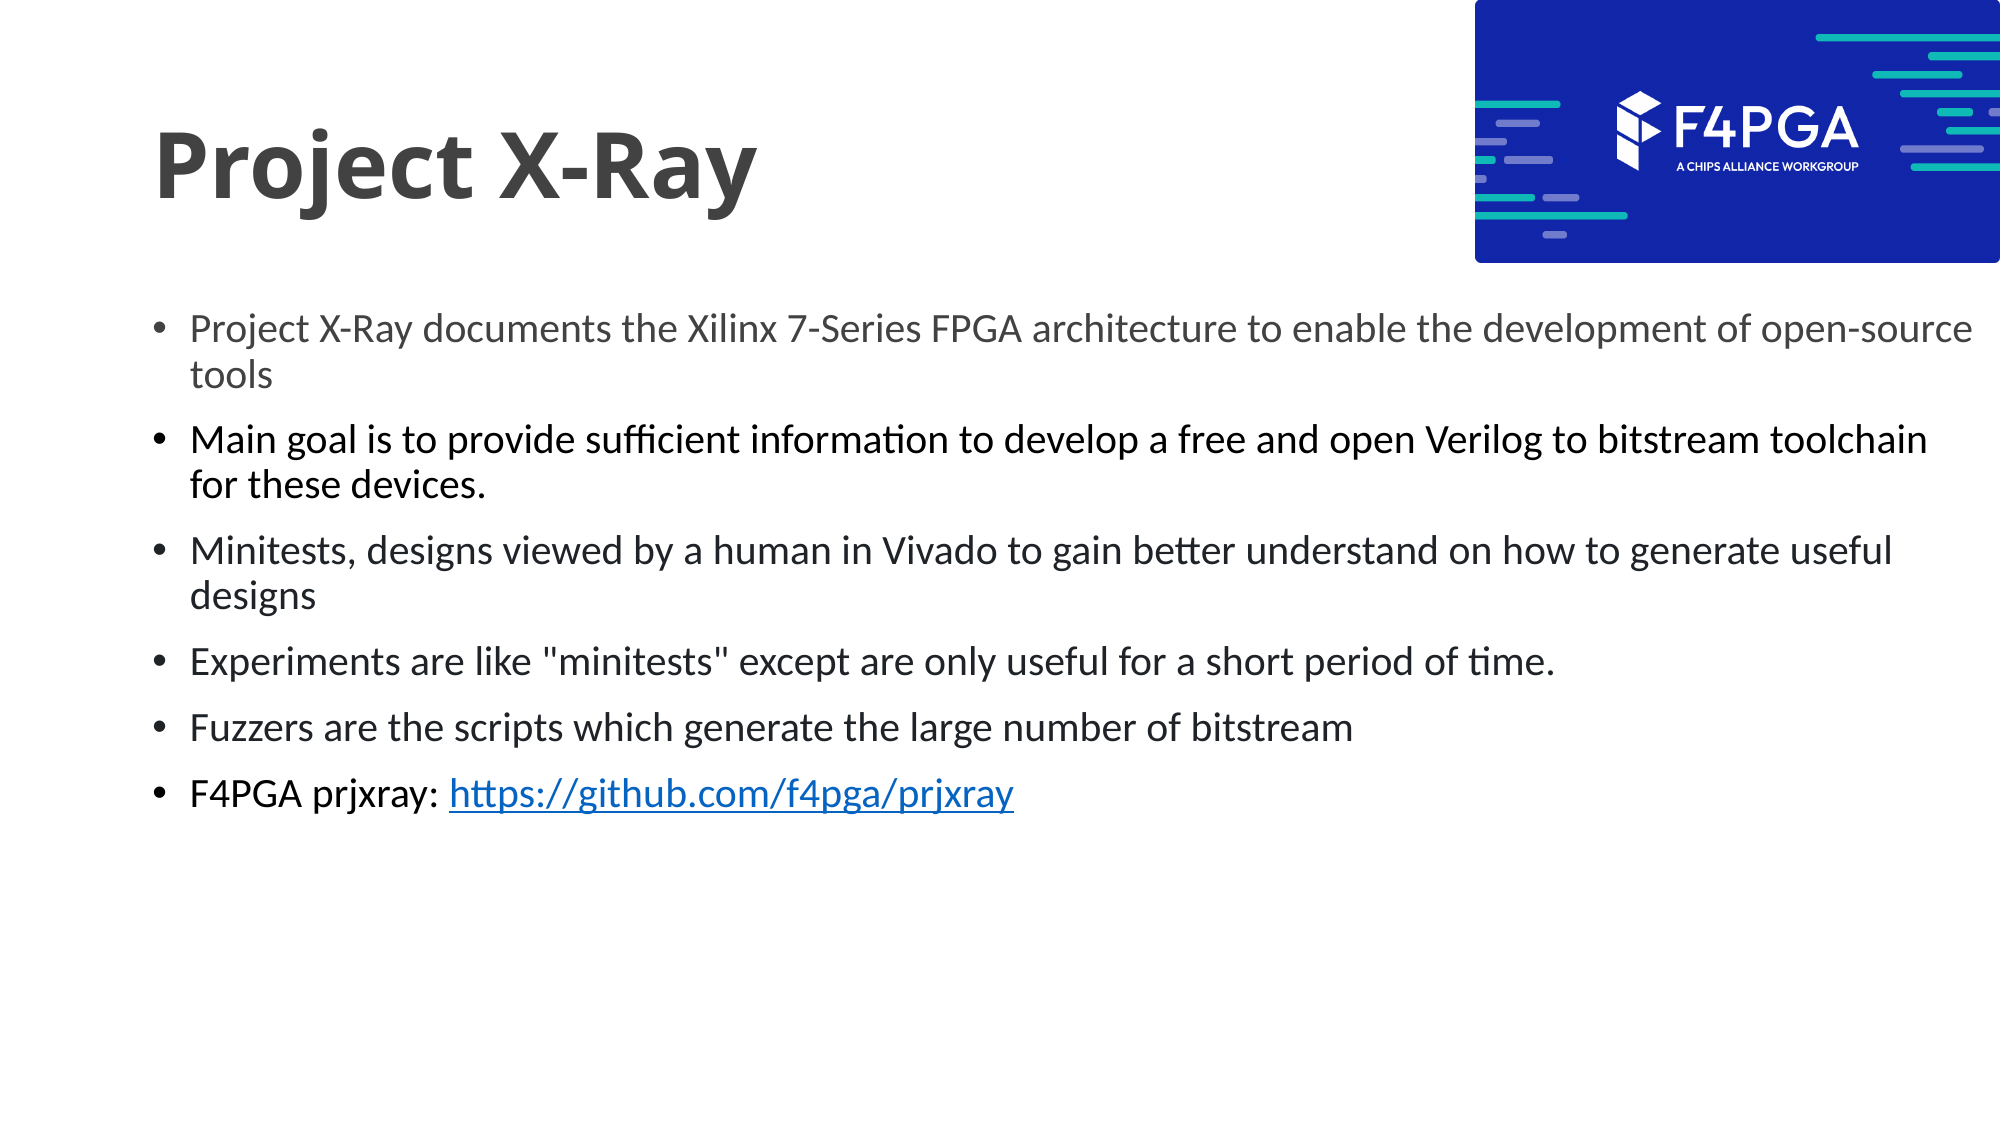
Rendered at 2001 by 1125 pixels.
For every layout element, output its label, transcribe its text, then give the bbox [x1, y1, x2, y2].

title Project X-Ray [137, 59, 1863, 278]
list Project X-Ray documents the Xilinx 7-Series FPGA architecture to enable the development of open-source tools Main goal is to provide sufficient information to develop a free and open Verilog to bitstream toolchain for these devices. Minitests, designs viewed by a human in Vivado to gain better understand on how to generate useful designs Experiments are like "minitests" except are only useful for a short period of time. Fuzzers are the scripts which generate the large number of bitstream F4PGA prjxray: https://github.com/f4pga/prjxray [137, 299, 2000, 1014]
picture [1474, 0, 2000, 263]
